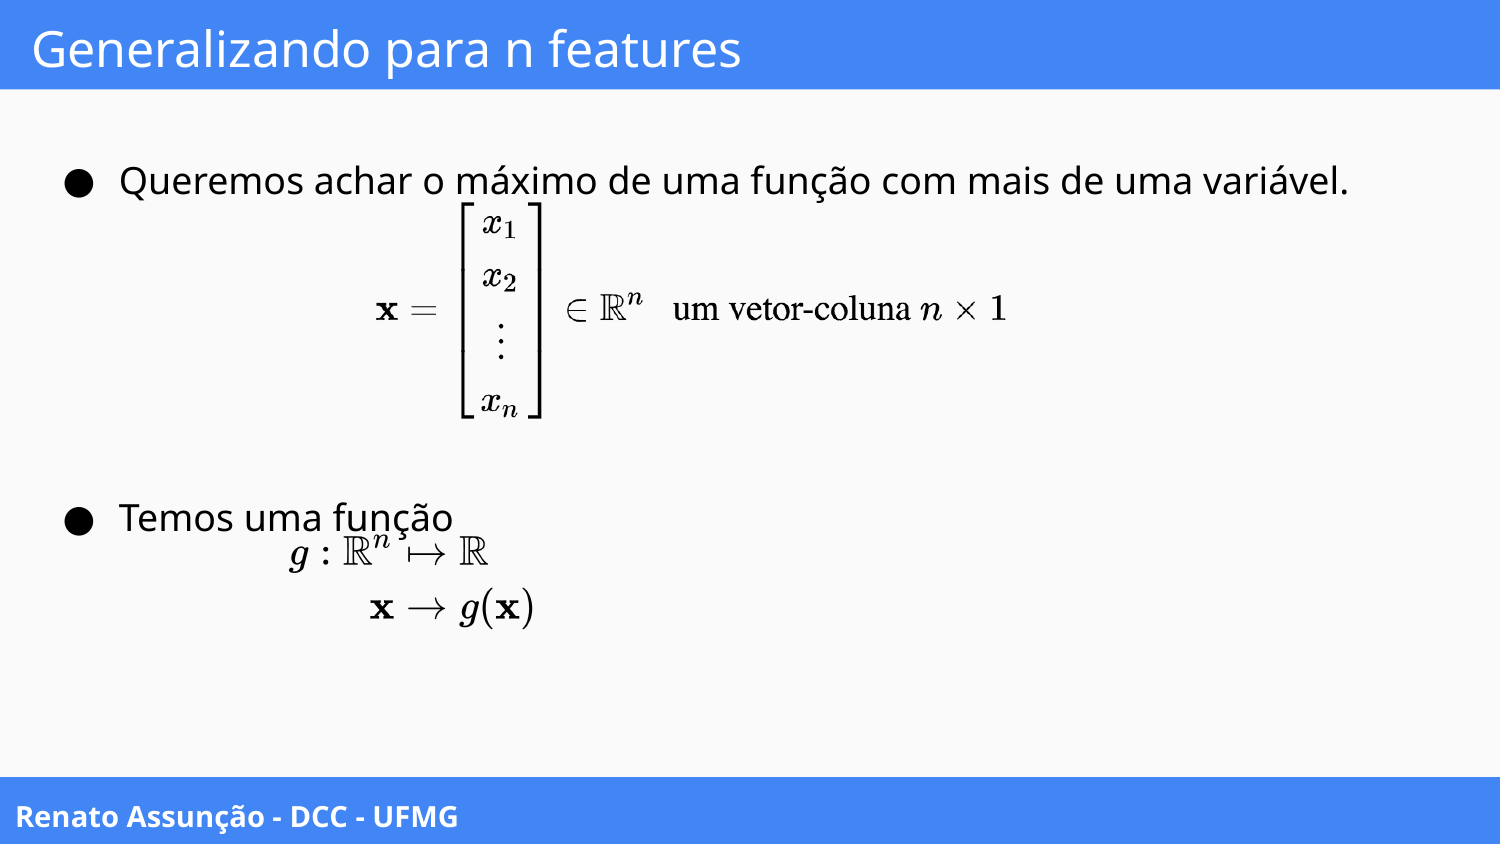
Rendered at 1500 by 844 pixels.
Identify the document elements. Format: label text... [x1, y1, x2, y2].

title Generalizando para n features [16, 2, 1464, 94]
picture [282, 527, 544, 633]
picture [374, 199, 1008, 423]
list Queremos achar o máximo de uma função com mais de uma variável. Temos uma função [0, 89, 1499, 771]
